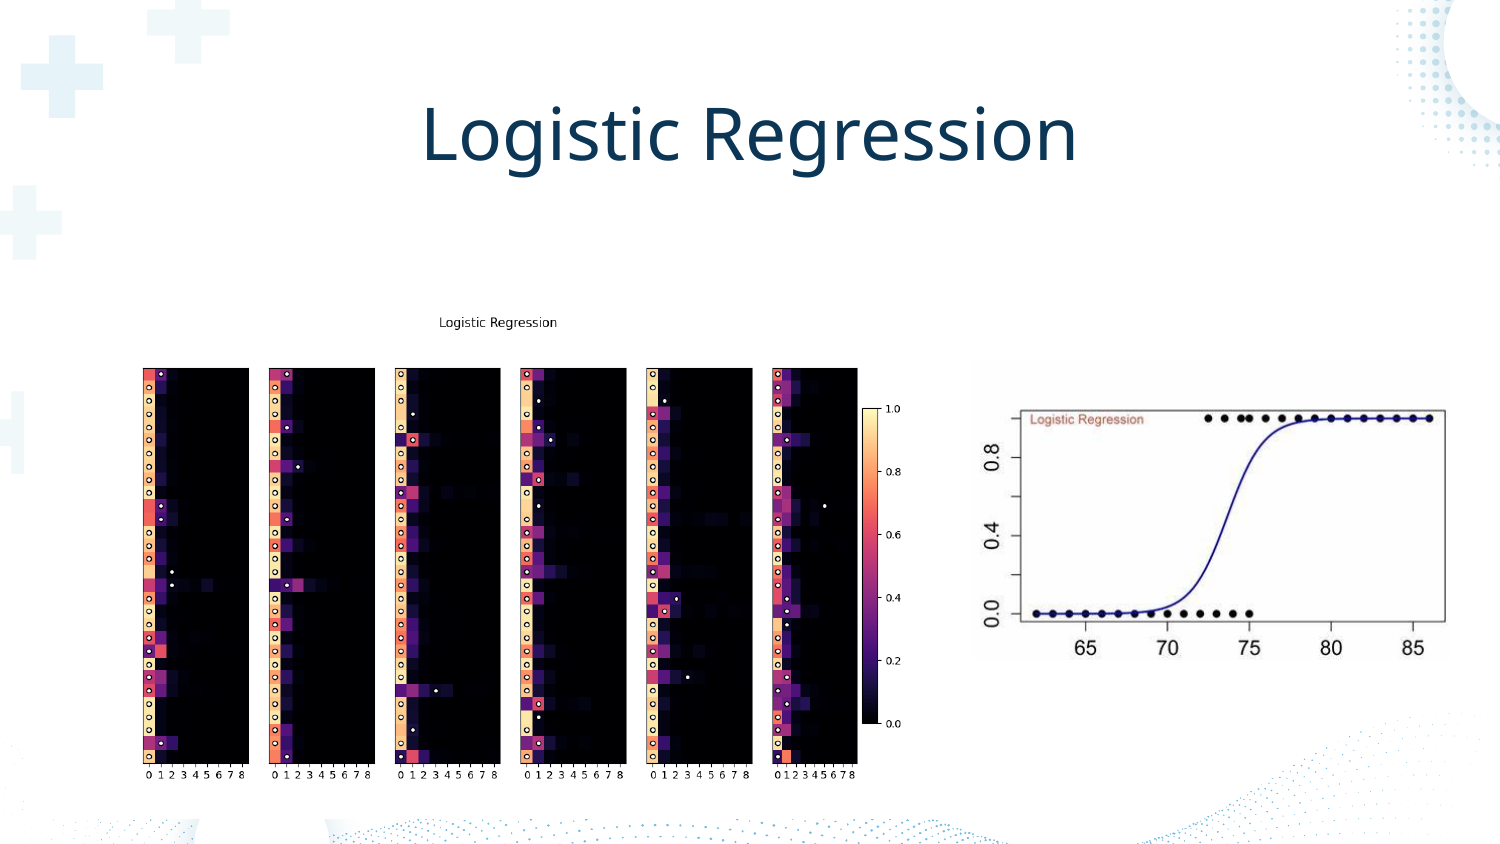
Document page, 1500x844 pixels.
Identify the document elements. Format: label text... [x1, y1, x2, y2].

picture [0, 306, 1500, 844]
picture [1396, 0, 1500, 179]
title Logistic Regression [118, 72, 1382, 167]
